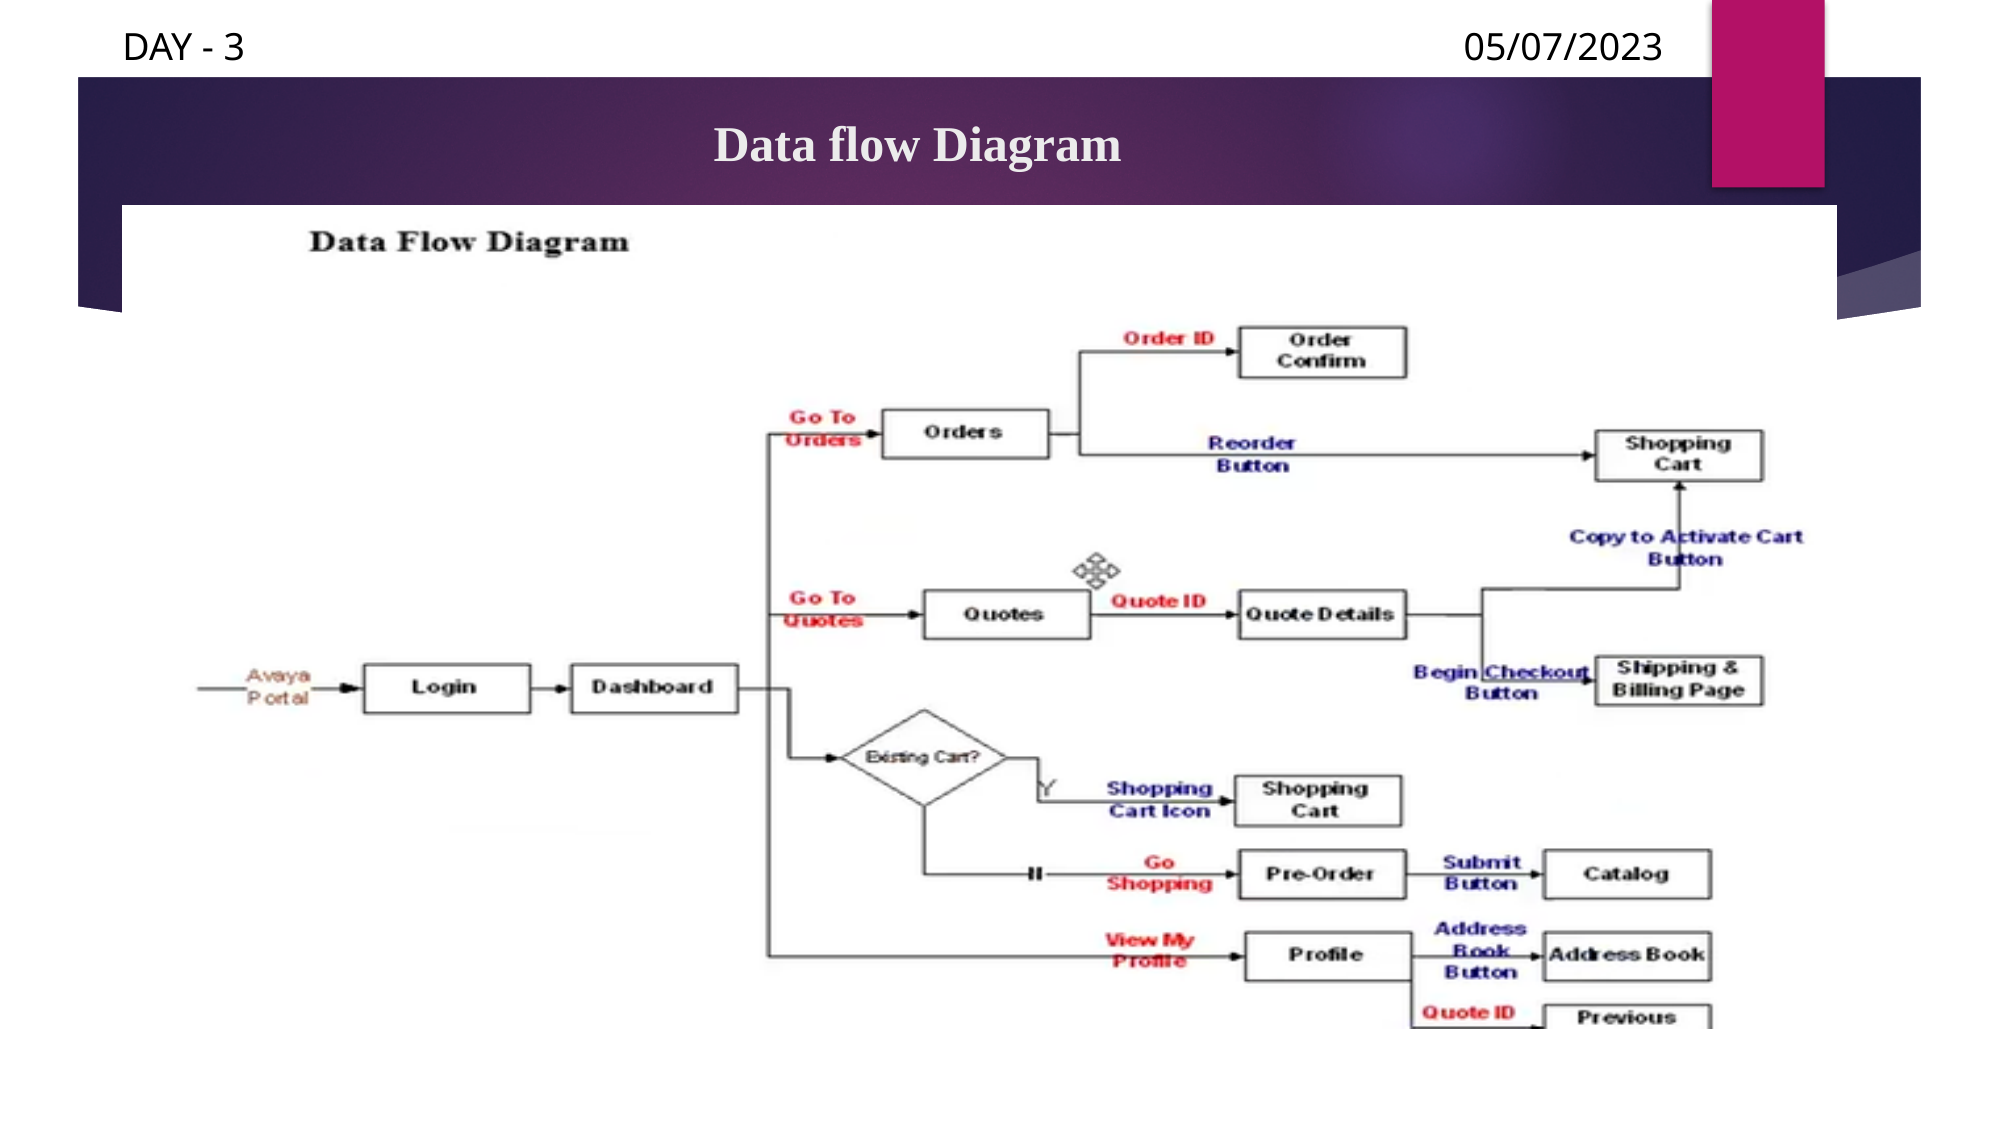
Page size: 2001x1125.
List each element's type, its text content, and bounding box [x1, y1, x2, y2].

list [122, 205, 1837, 1029]
title Data flow Diagram [698, 103, 1627, 181]
text_box DAY - 3 [107, 15, 353, 76]
text_box 05/07/2023 [1448, 15, 1700, 76]
picture [79, 78, 1920, 312]
